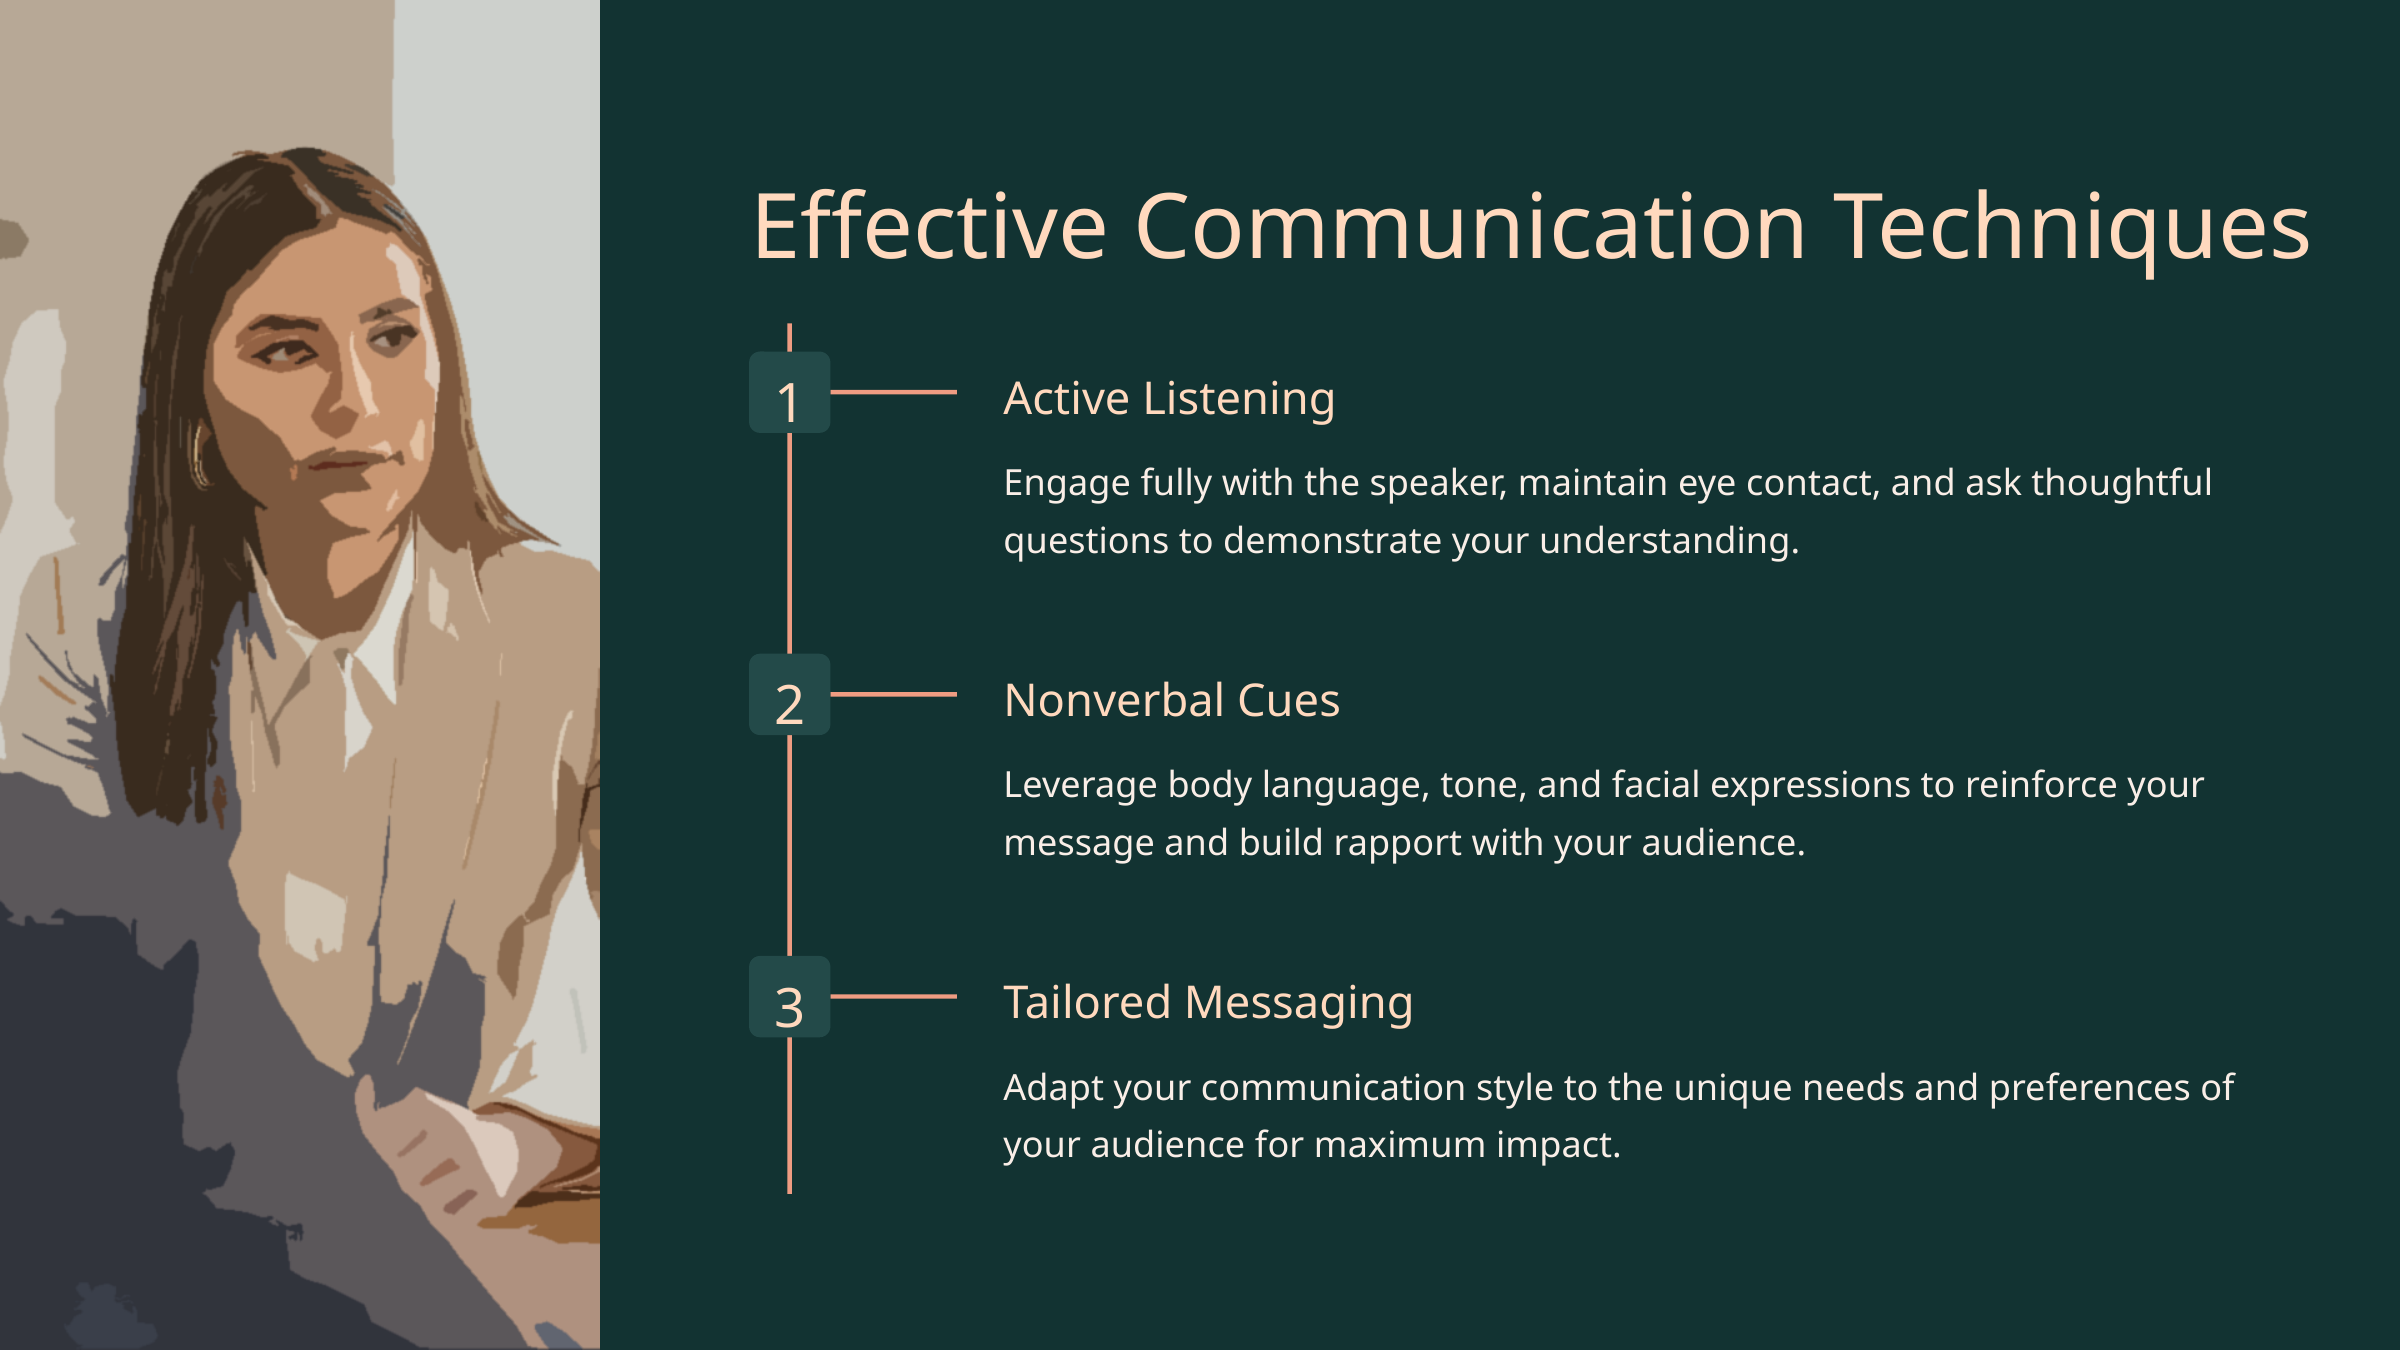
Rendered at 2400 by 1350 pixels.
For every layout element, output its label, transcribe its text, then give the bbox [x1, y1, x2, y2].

text_box Effective Communication Techniques [735, 156, 2263, 270]
text_box [831, 389, 957, 395]
text_box 3 [775, 962, 805, 1031]
text_box Engage fully with the speaker, maintain eye contact, and ask thoughtful questions to demonstrate your understanding. [988, 437, 2265, 554]
text_box Nonverbal Cues [988, 661, 1441, 718]
text_box [831, 994, 957, 999]
text_box [787, 323, 792, 351]
text_box 2 [775, 660, 805, 729]
text_box [749, 351, 831, 433]
picture [0, 0, 600, 1350]
text_box [787, 433, 792, 653]
text_box Active Listening [988, 359, 1441, 416]
text_box [787, 736, 792, 955]
text_box [831, 692, 957, 697]
text_box Adapt your communication style to the unique needs and preferences of your audience for maximum impact. [988, 1042, 2265, 1158]
text_box Tailored Messaging [988, 963, 1441, 1021]
text_box 1 [780, 358, 800, 427]
text_box [787, 1038, 792, 1194]
text_box Leverage body language, tone, and facial expressions to reinforce your message and build rapport with your audience. [988, 739, 2265, 856]
text_box [749, 955, 831, 1038]
text_box [749, 653, 831, 736]
text_box [600, 0, 2400, 1350]
